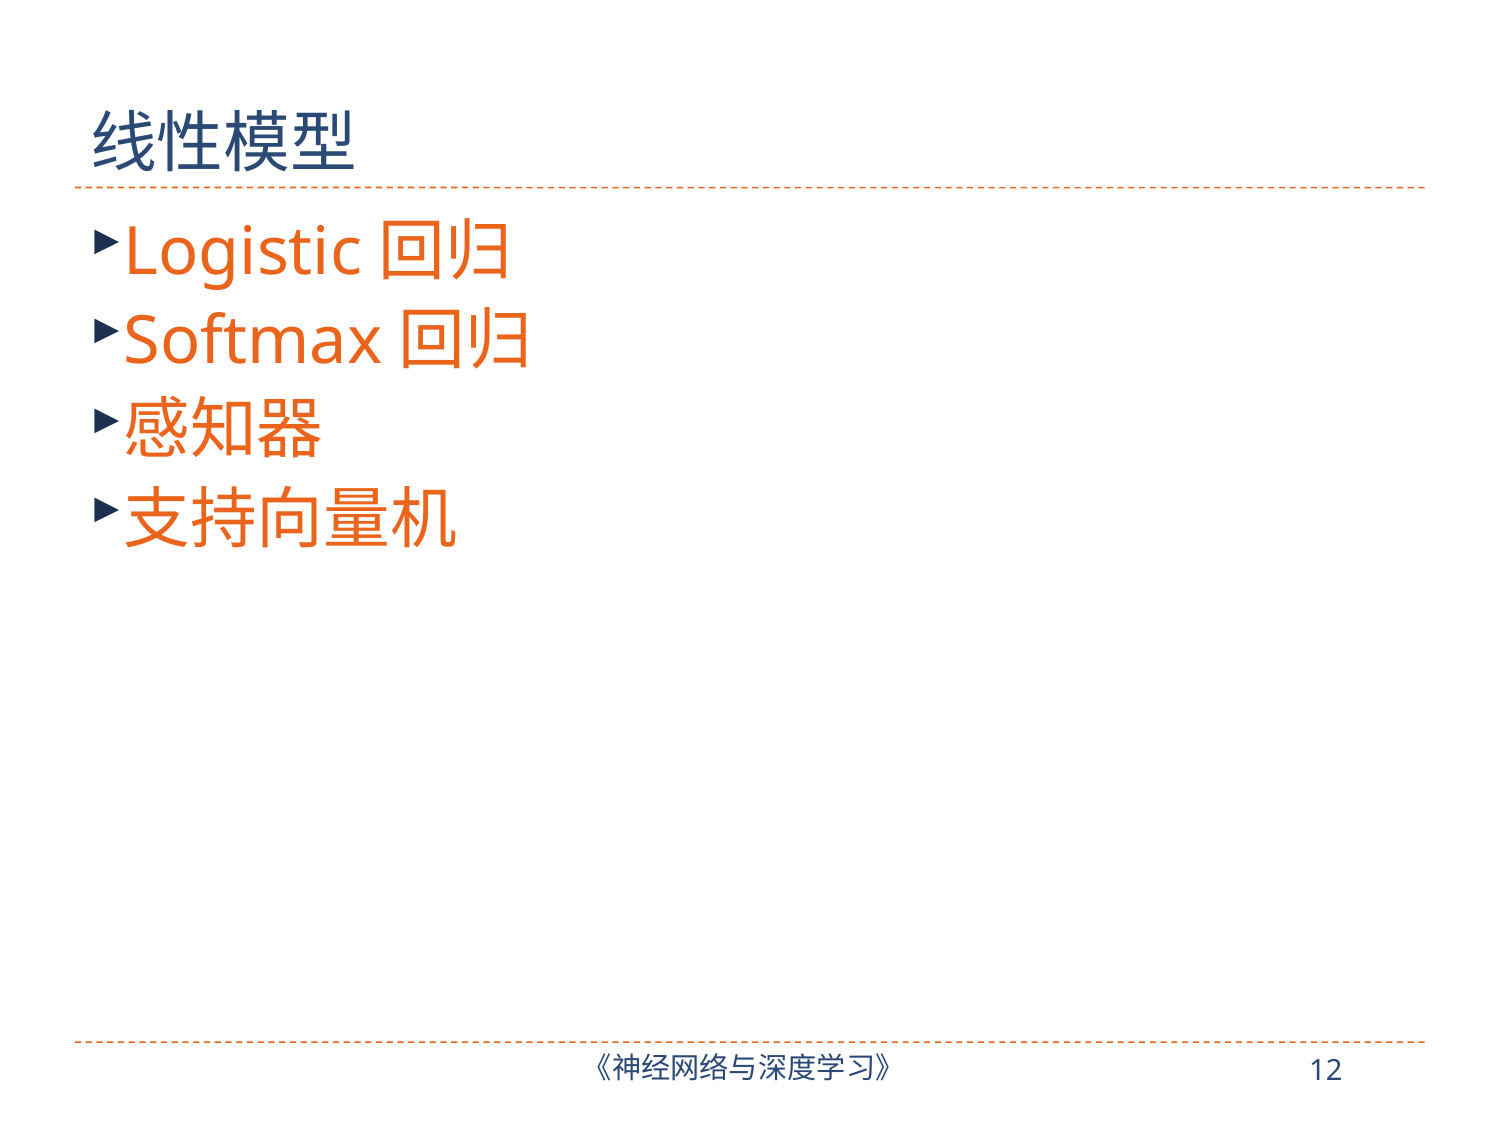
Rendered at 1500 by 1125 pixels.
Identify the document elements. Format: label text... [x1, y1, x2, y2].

title 线性模型 [75, 24, 1425, 188]
list Logistic回归 Softmax回归 感知器 支持向量机 [75, 200, 1425, 1010]
